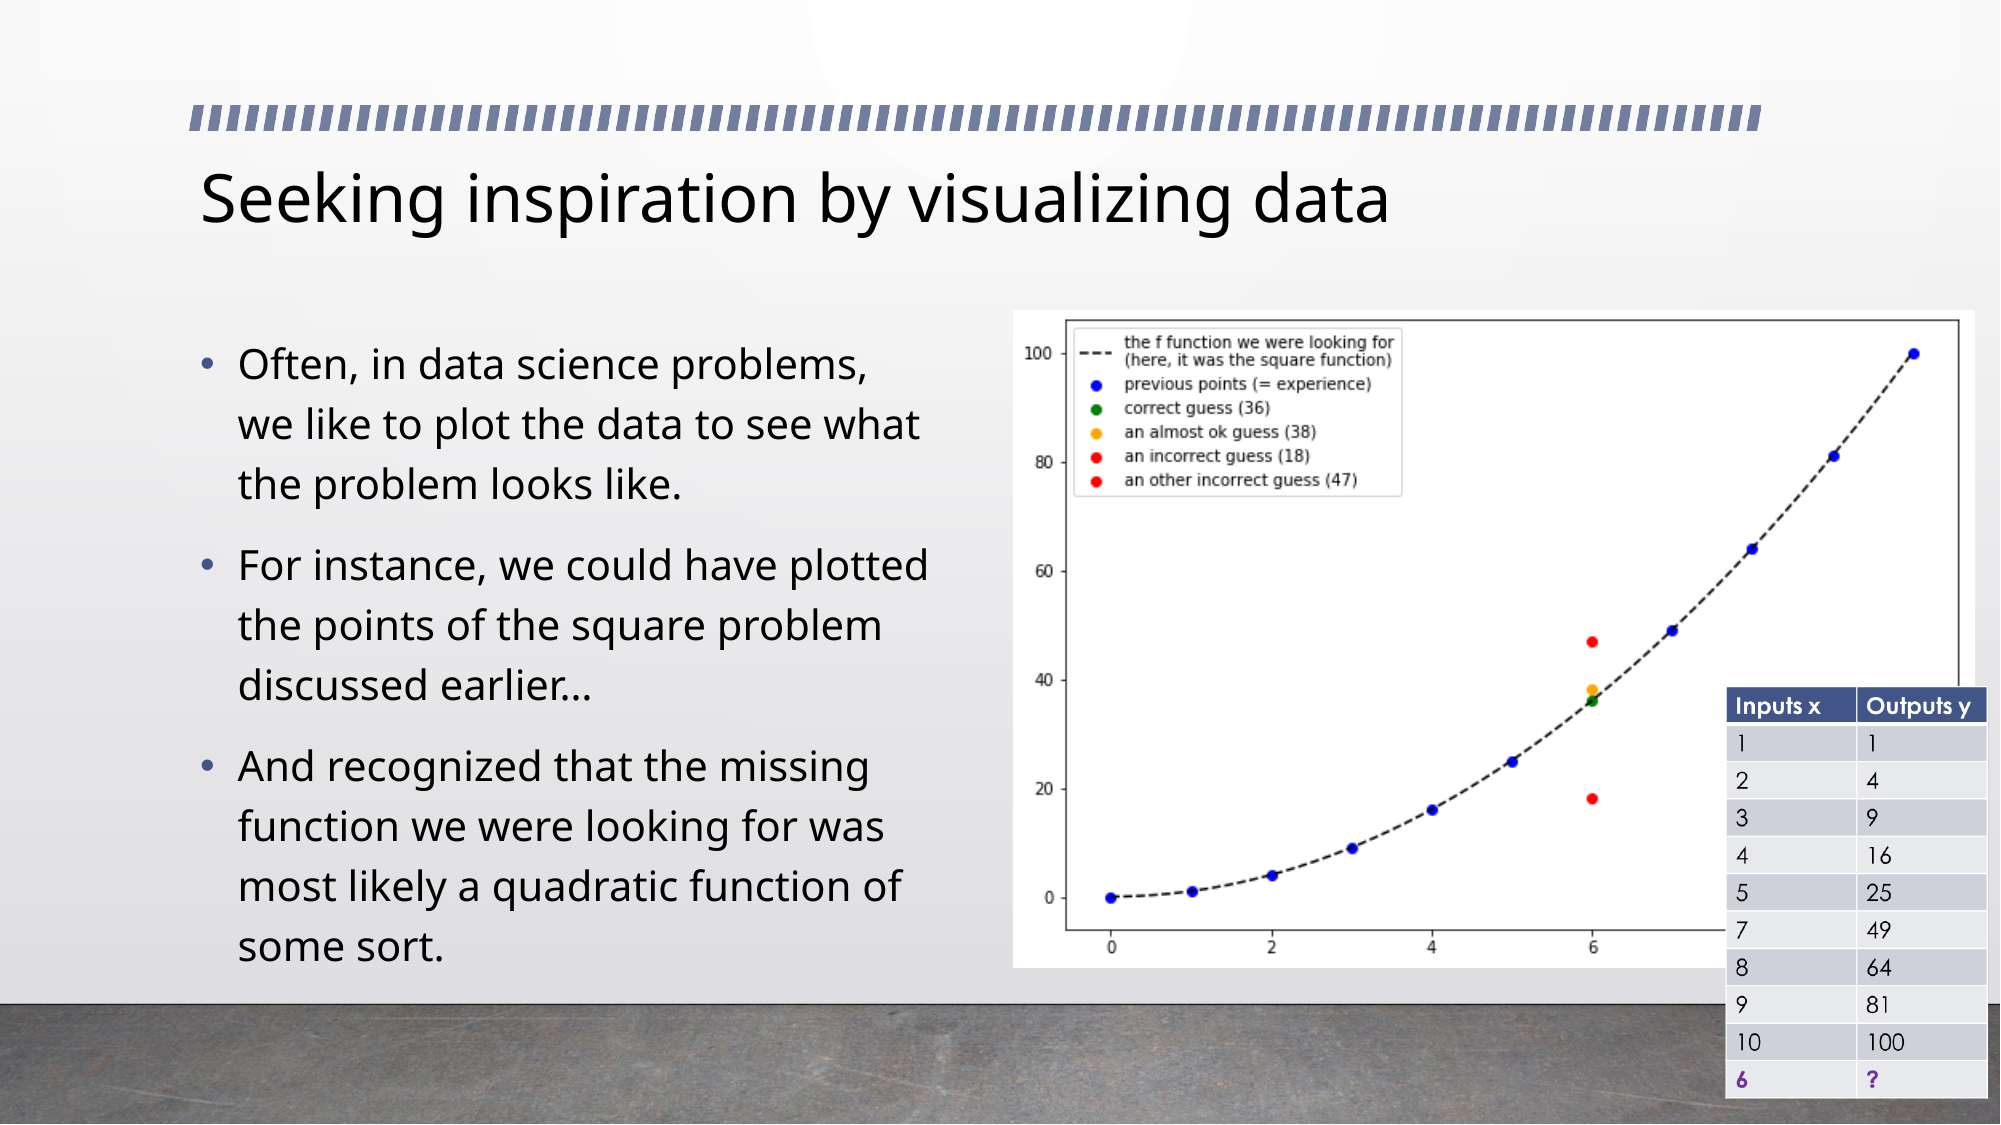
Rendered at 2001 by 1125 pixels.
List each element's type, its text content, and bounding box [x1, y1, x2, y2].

list Often, in data science problems, we like to plot the data to see what the problem looks like. For instance, we could have plotted the points of the square problem discussed earlier… And recognized that the missing function we were looking for was most likely a quadratic function of some sort. [185, 320, 948, 994]
title Seeking inspiration by visualizing data [185, 157, 1762, 331]
picture [0, 310, 2000, 1124]
